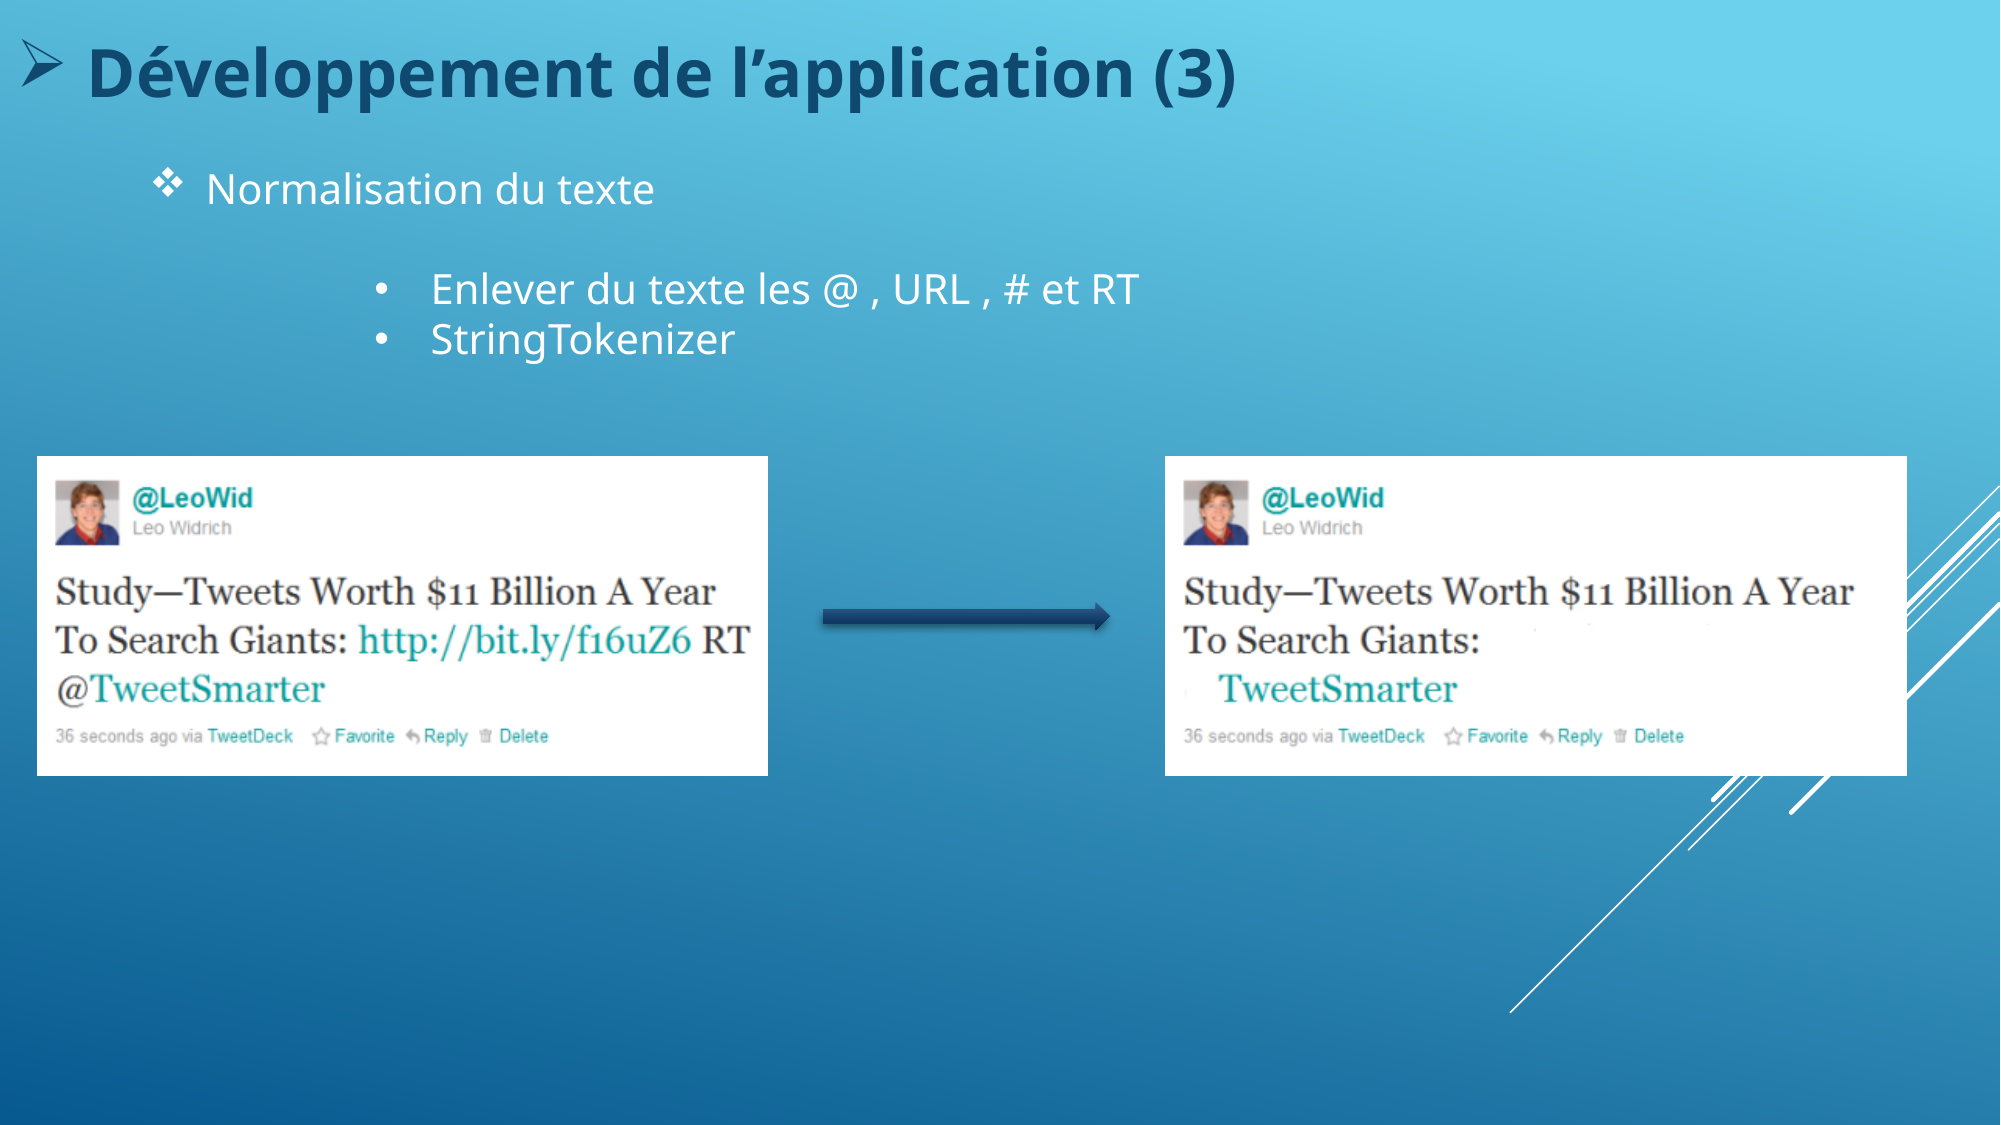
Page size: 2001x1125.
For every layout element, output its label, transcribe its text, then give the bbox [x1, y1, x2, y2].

text_box Développement de l’application (3) [1, 23, 1932, 119]
text_box Normalisation du texte Enlever du texte les @ , URL , # et RT StringTokenizer [0, 95, 1877, 721]
picture [1165, 456, 1907, 776]
text_box [823, 602, 1110, 631]
picture [37, 456, 768, 776]
